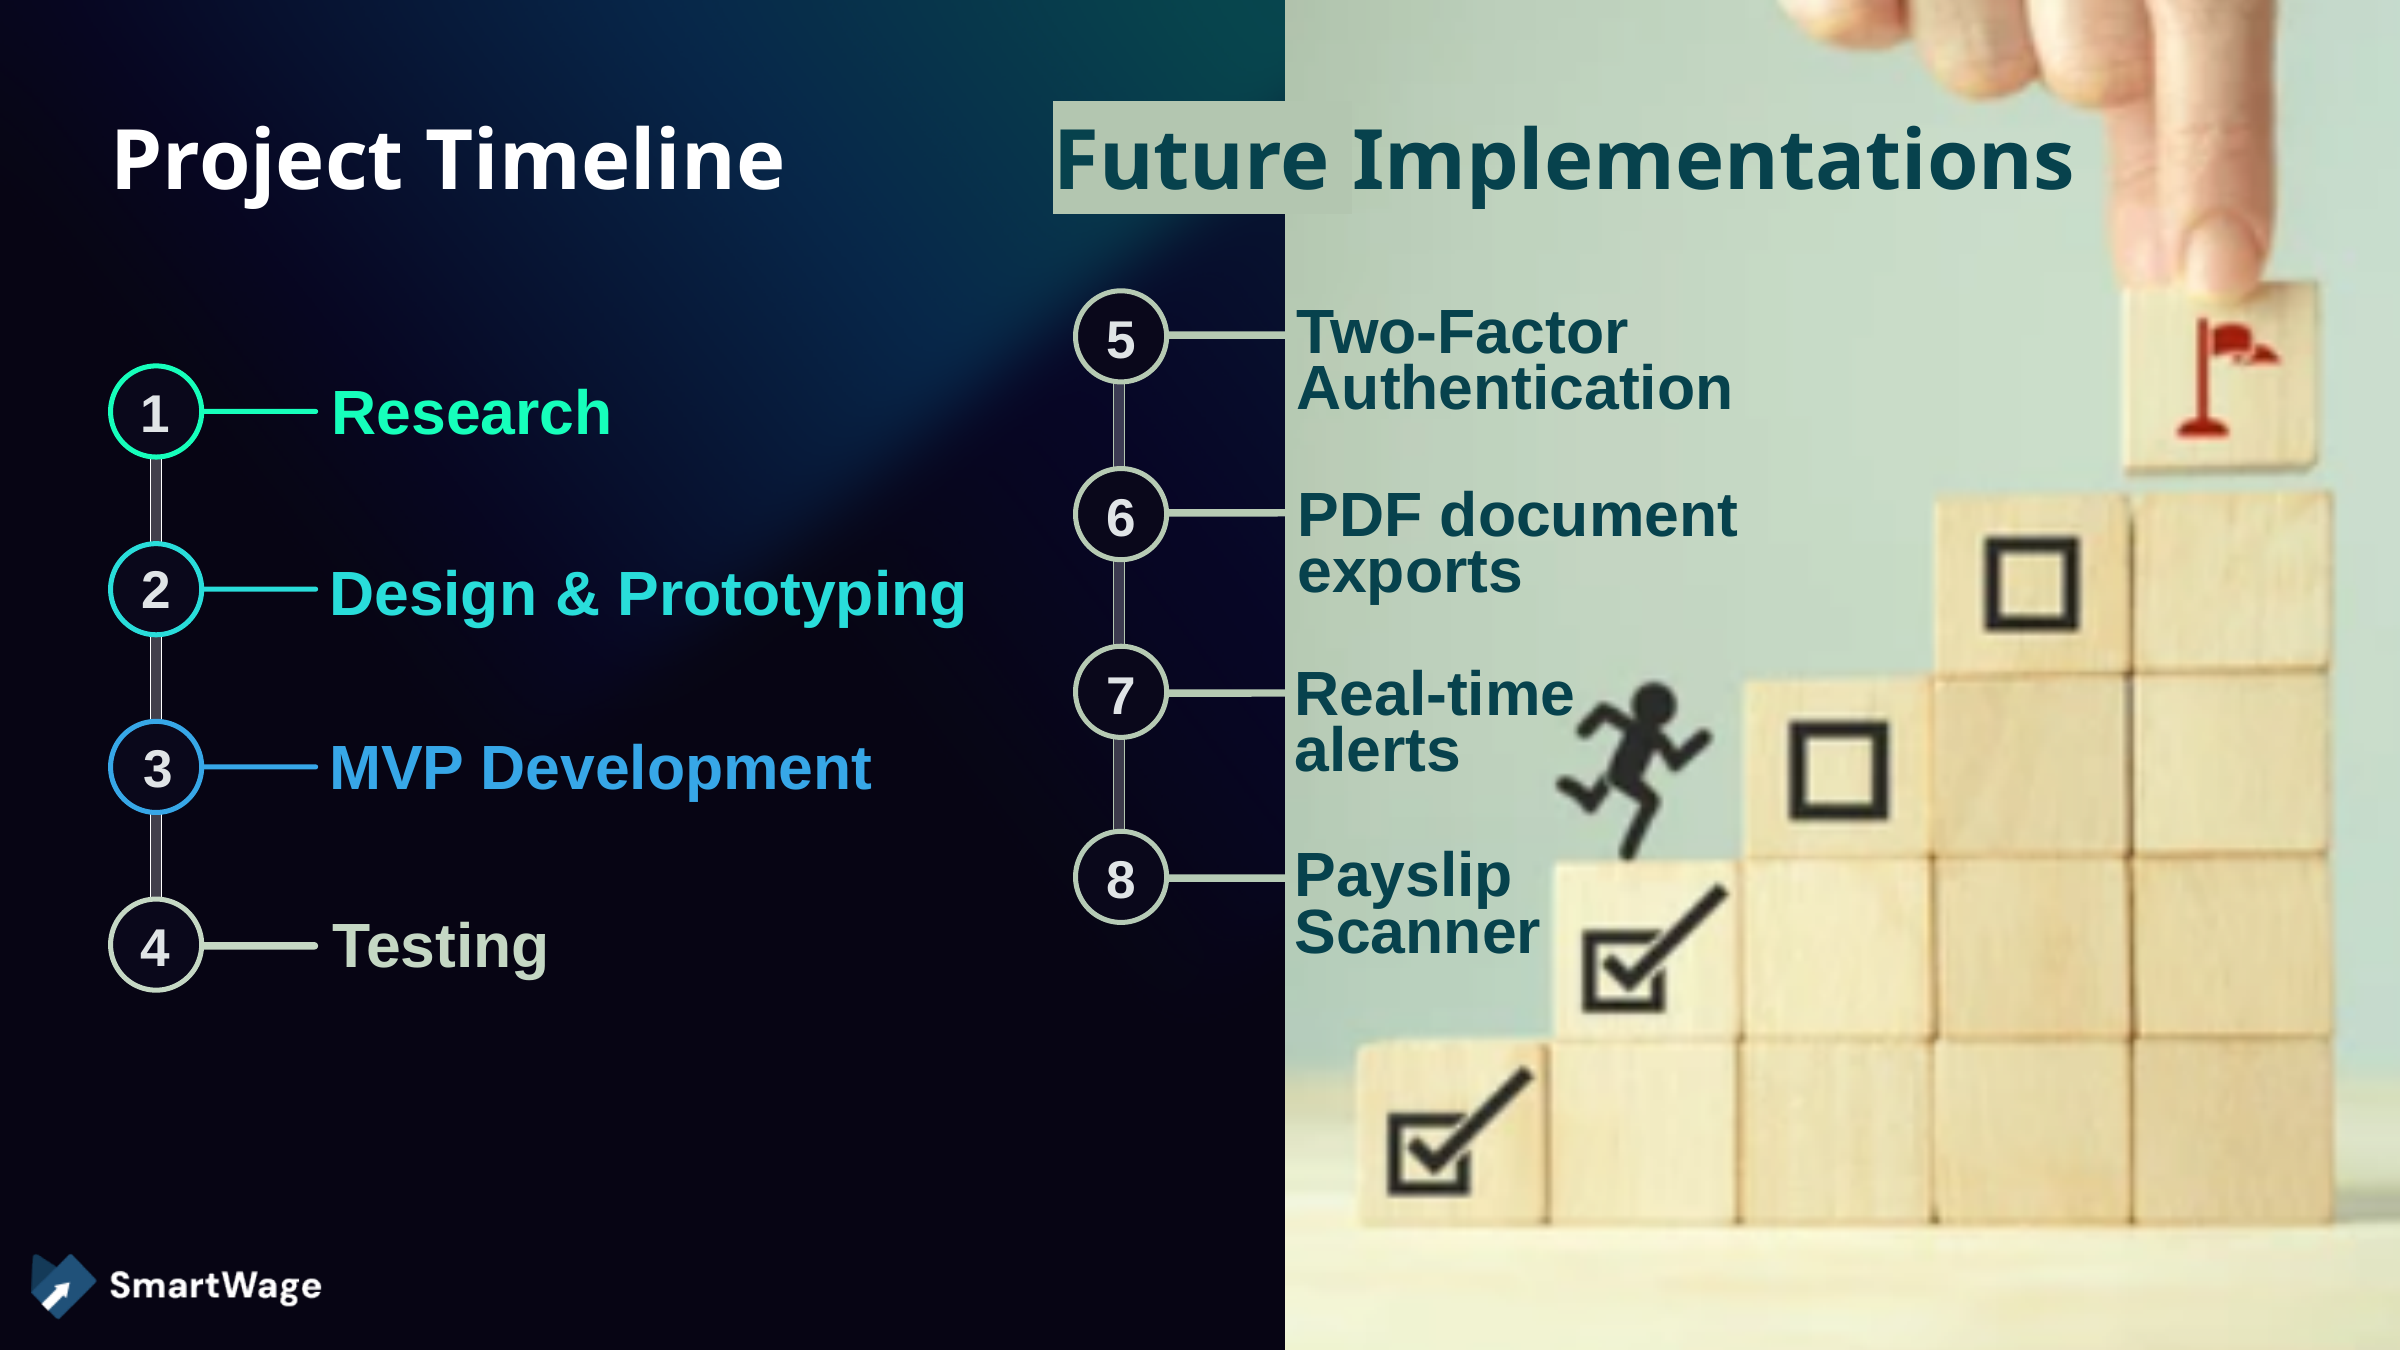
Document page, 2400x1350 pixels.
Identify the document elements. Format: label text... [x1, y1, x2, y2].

picture [1285, 0, 2400, 1350]
text_box [1075, 290, 1167, 382]
text_box 2 [140, 565, 172, 613]
picture [31, 1253, 329, 1322]
text_box [1113, 560, 1125, 646]
text_box Project Timeline [110, 93, 728, 206]
text_box [202, 764, 319, 770]
text_box 7 [1107, 671, 1136, 714]
text_box [150, 635, 162, 721]
text_box [1075, 646, 1167, 738]
text_box [110, 365, 202, 458]
text_box [150, 457, 162, 543]
text_box [202, 942, 319, 950]
text_box 6 [1106, 493, 1136, 535]
text_box [1167, 509, 1282, 517]
text_box [110, 543, 202, 635]
text_box MVP Development [329, 746, 865, 814]
text_box [110, 721, 202, 805]
text_box 4 [137, 924, 173, 972]
text_box [1167, 331, 1285, 339]
text_box 5 [1106, 315, 1136, 358]
text_box [202, 586, 319, 592]
text_box [1075, 468, 1167, 560]
text_box 8 [1107, 856, 1135, 898]
text_box [1075, 831, 1167, 923]
text_box Testing [332, 924, 556, 987]
text_box Design & Prototyping [329, 571, 947, 640]
text_box [150, 813, 162, 899]
text_box Research [331, 390, 606, 444]
text_box [110, 899, 202, 991]
text_box 3 [131, 744, 186, 813]
text_box [202, 408, 319, 414]
text_box [1113, 737, 1125, 831]
text_box [1113, 382, 1125, 469]
text_box [1167, 689, 1285, 697]
text_box [1167, 874, 1285, 882]
text_box 1 [143, 389, 166, 431]
text_box Future Implementations [1053, 94, 1285, 207]
